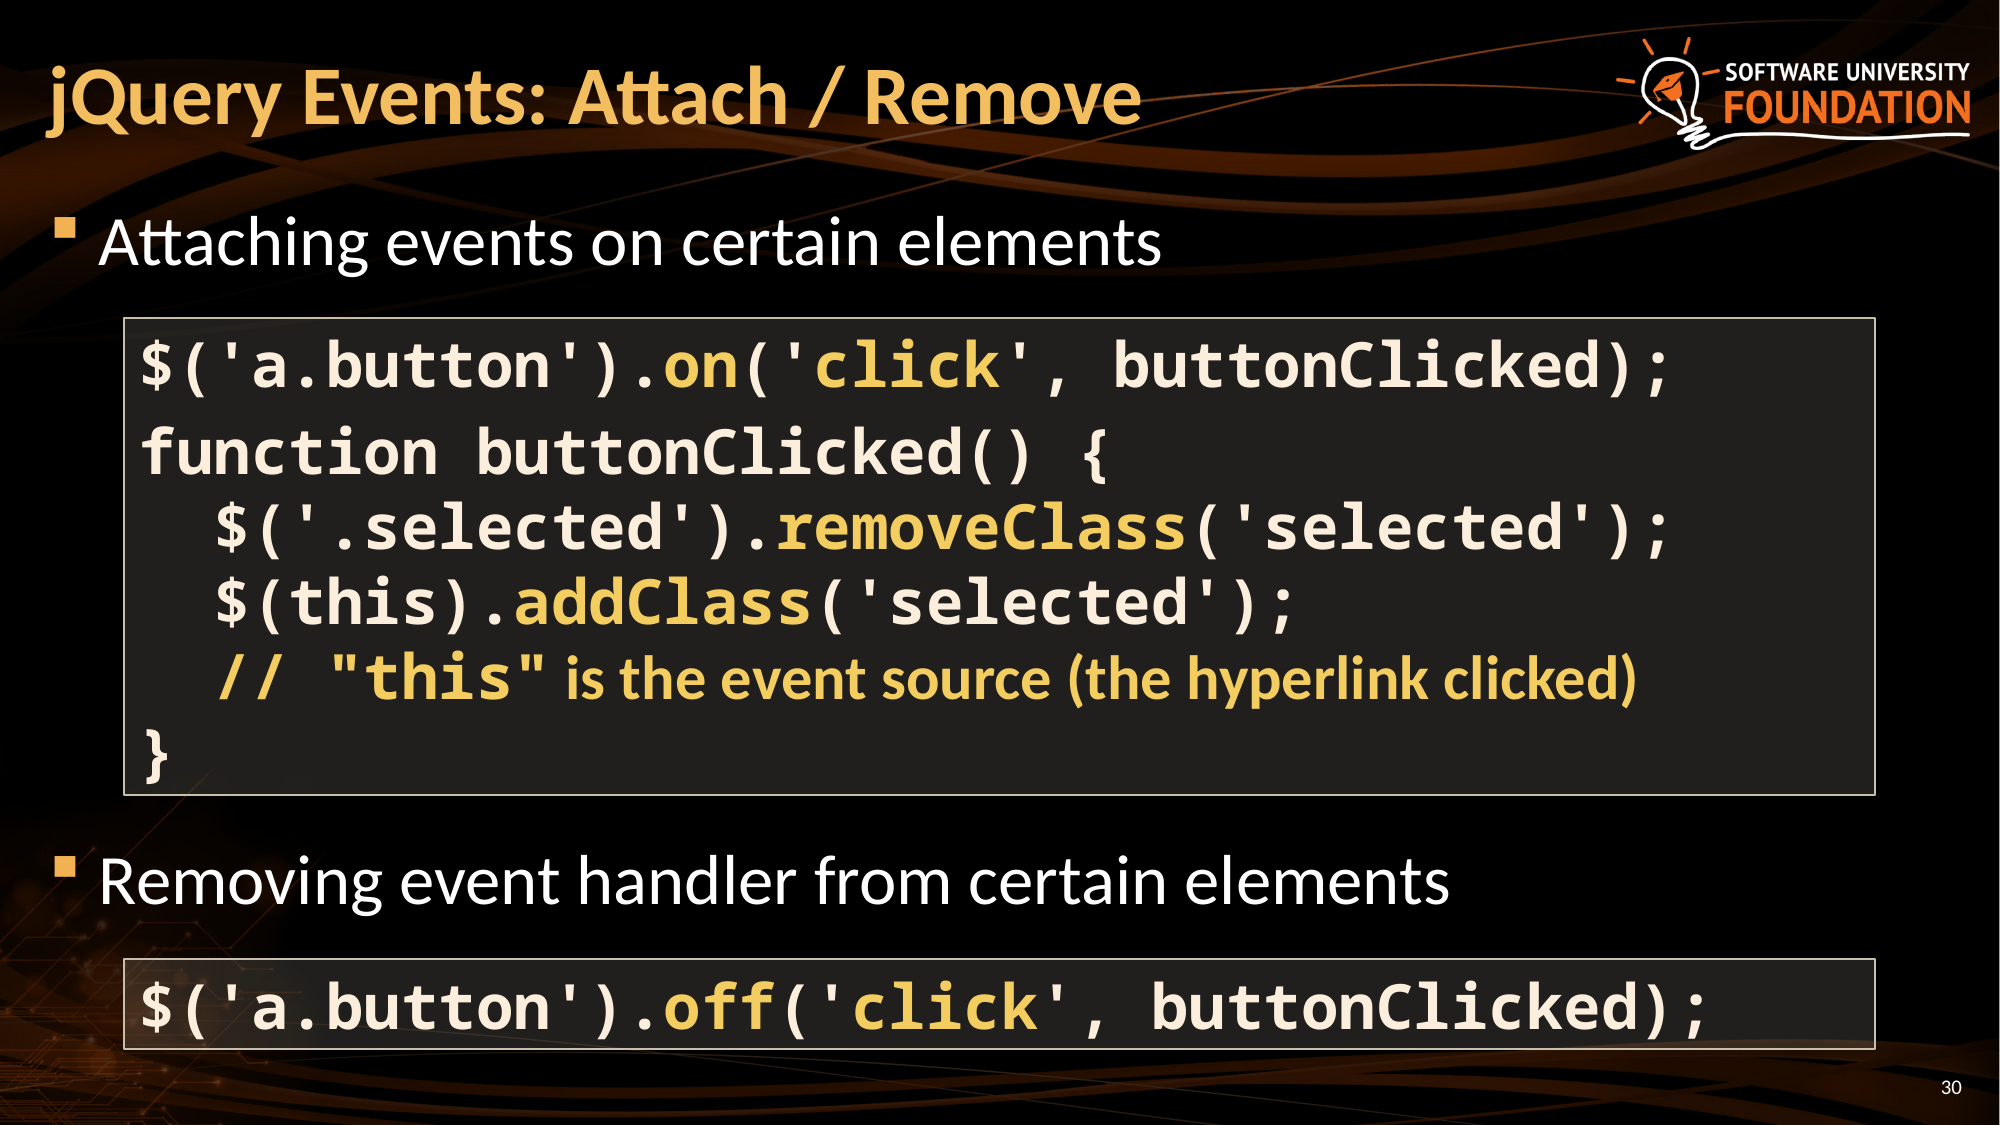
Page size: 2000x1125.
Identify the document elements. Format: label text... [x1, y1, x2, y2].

text_box Removing event handler from certain elements [31, 827, 1968, 933]
list Attaching events on certain elements [31, 933, 1968, 1103]
text_box $('a.button').off('click', buttonClicked); [124, 959, 1875, 1049]
text_box $('a.button').on('click', buttonClicked); function buttonClicked() { $('.selected').removeClass('selected'); $(this).addClass('selected'); // "this" is the event source (the hyperlink clicked) } [124, 317, 1875, 795]
list Attaching events on certain elements [31, 188, 1968, 827]
picture [0, 0, 2000, 1125]
title jQuery Events: Attach / Remove [30, 6, 1602, 189]
